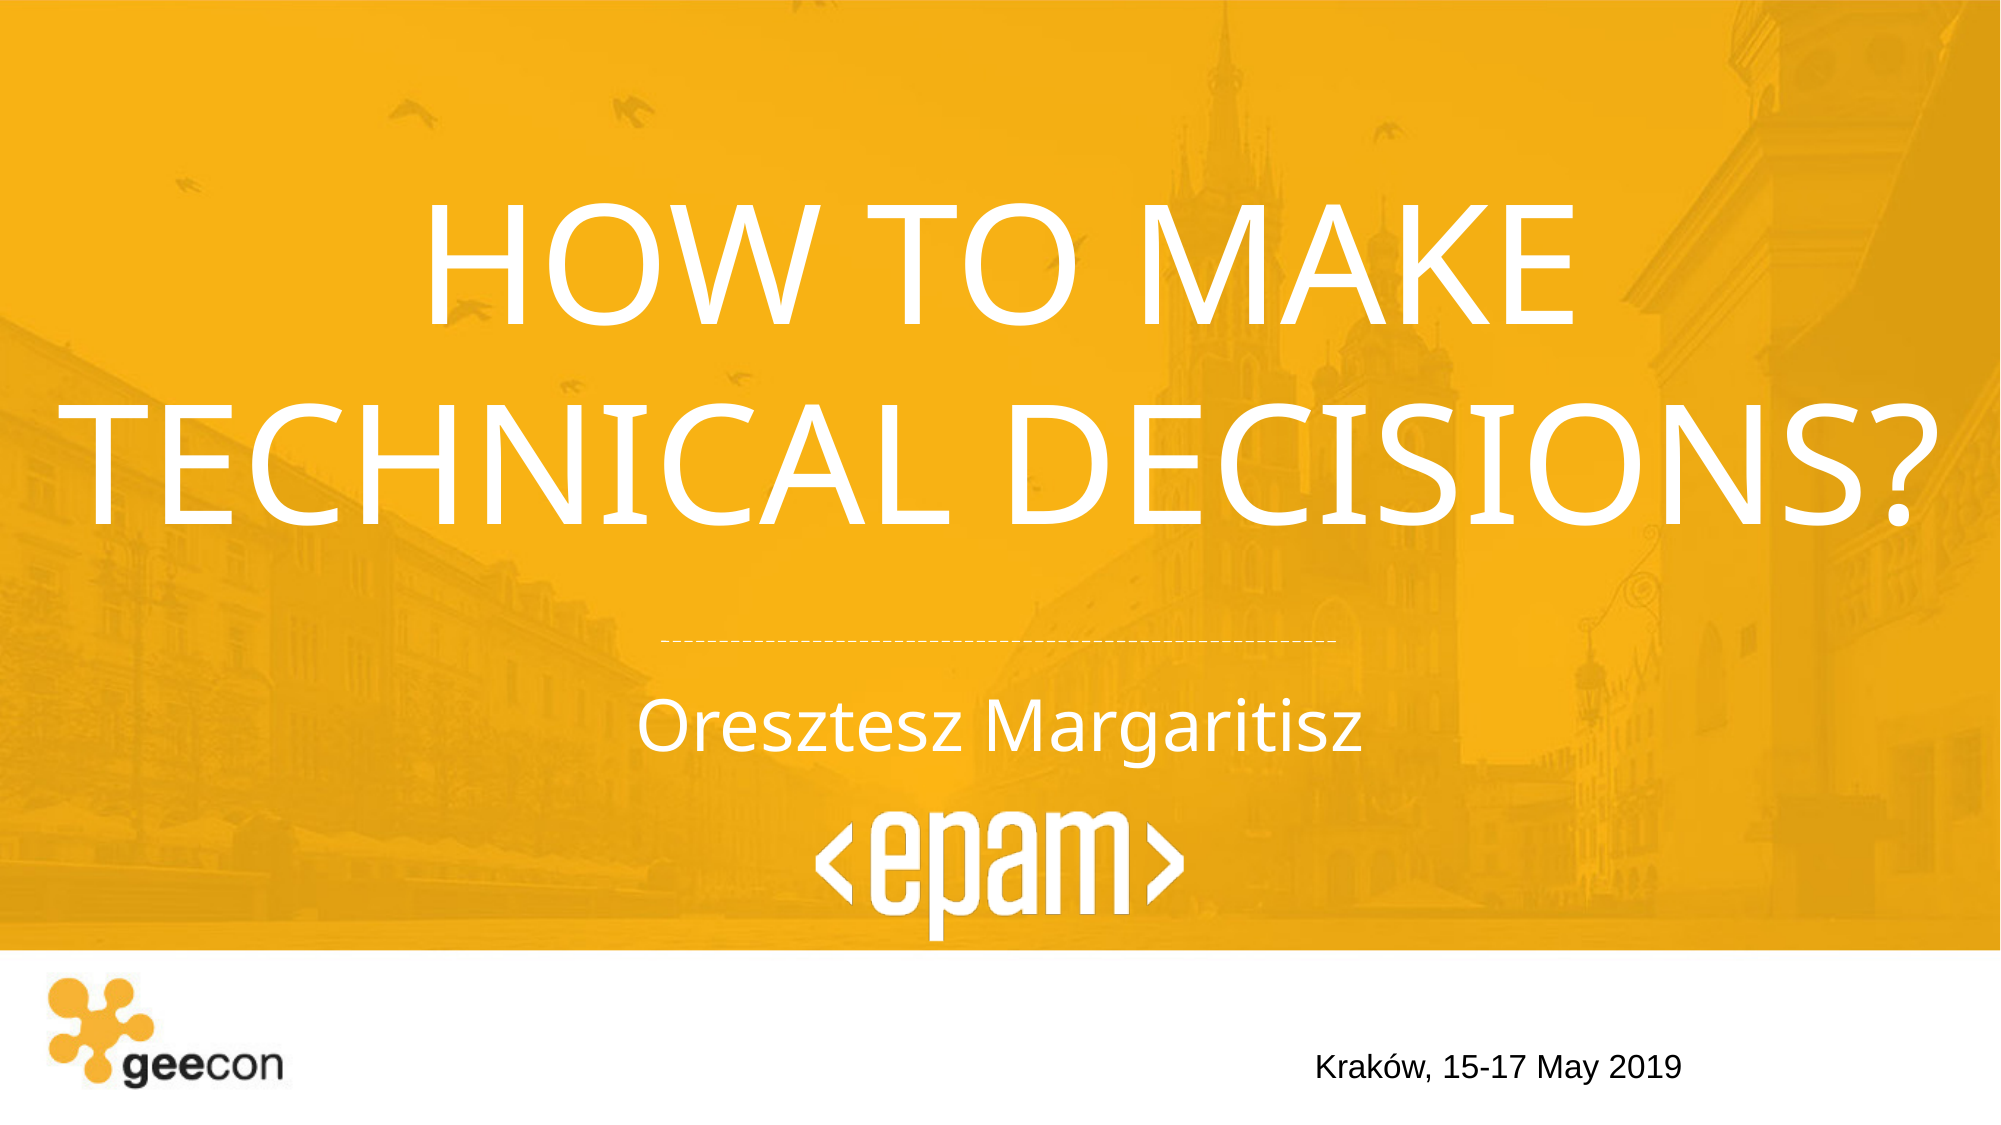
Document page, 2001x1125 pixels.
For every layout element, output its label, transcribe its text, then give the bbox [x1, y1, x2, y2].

title HOW TO MAKE TECHNICAL DECISIONS? [0, 137, 2000, 558]
list Oresztesz Margaritisz [0, 678, 2000, 783]
picture [0, 0, 2001, 1125]
text_box Kraków, 15-17 May 2019 [590, 1035, 1693, 1096]
